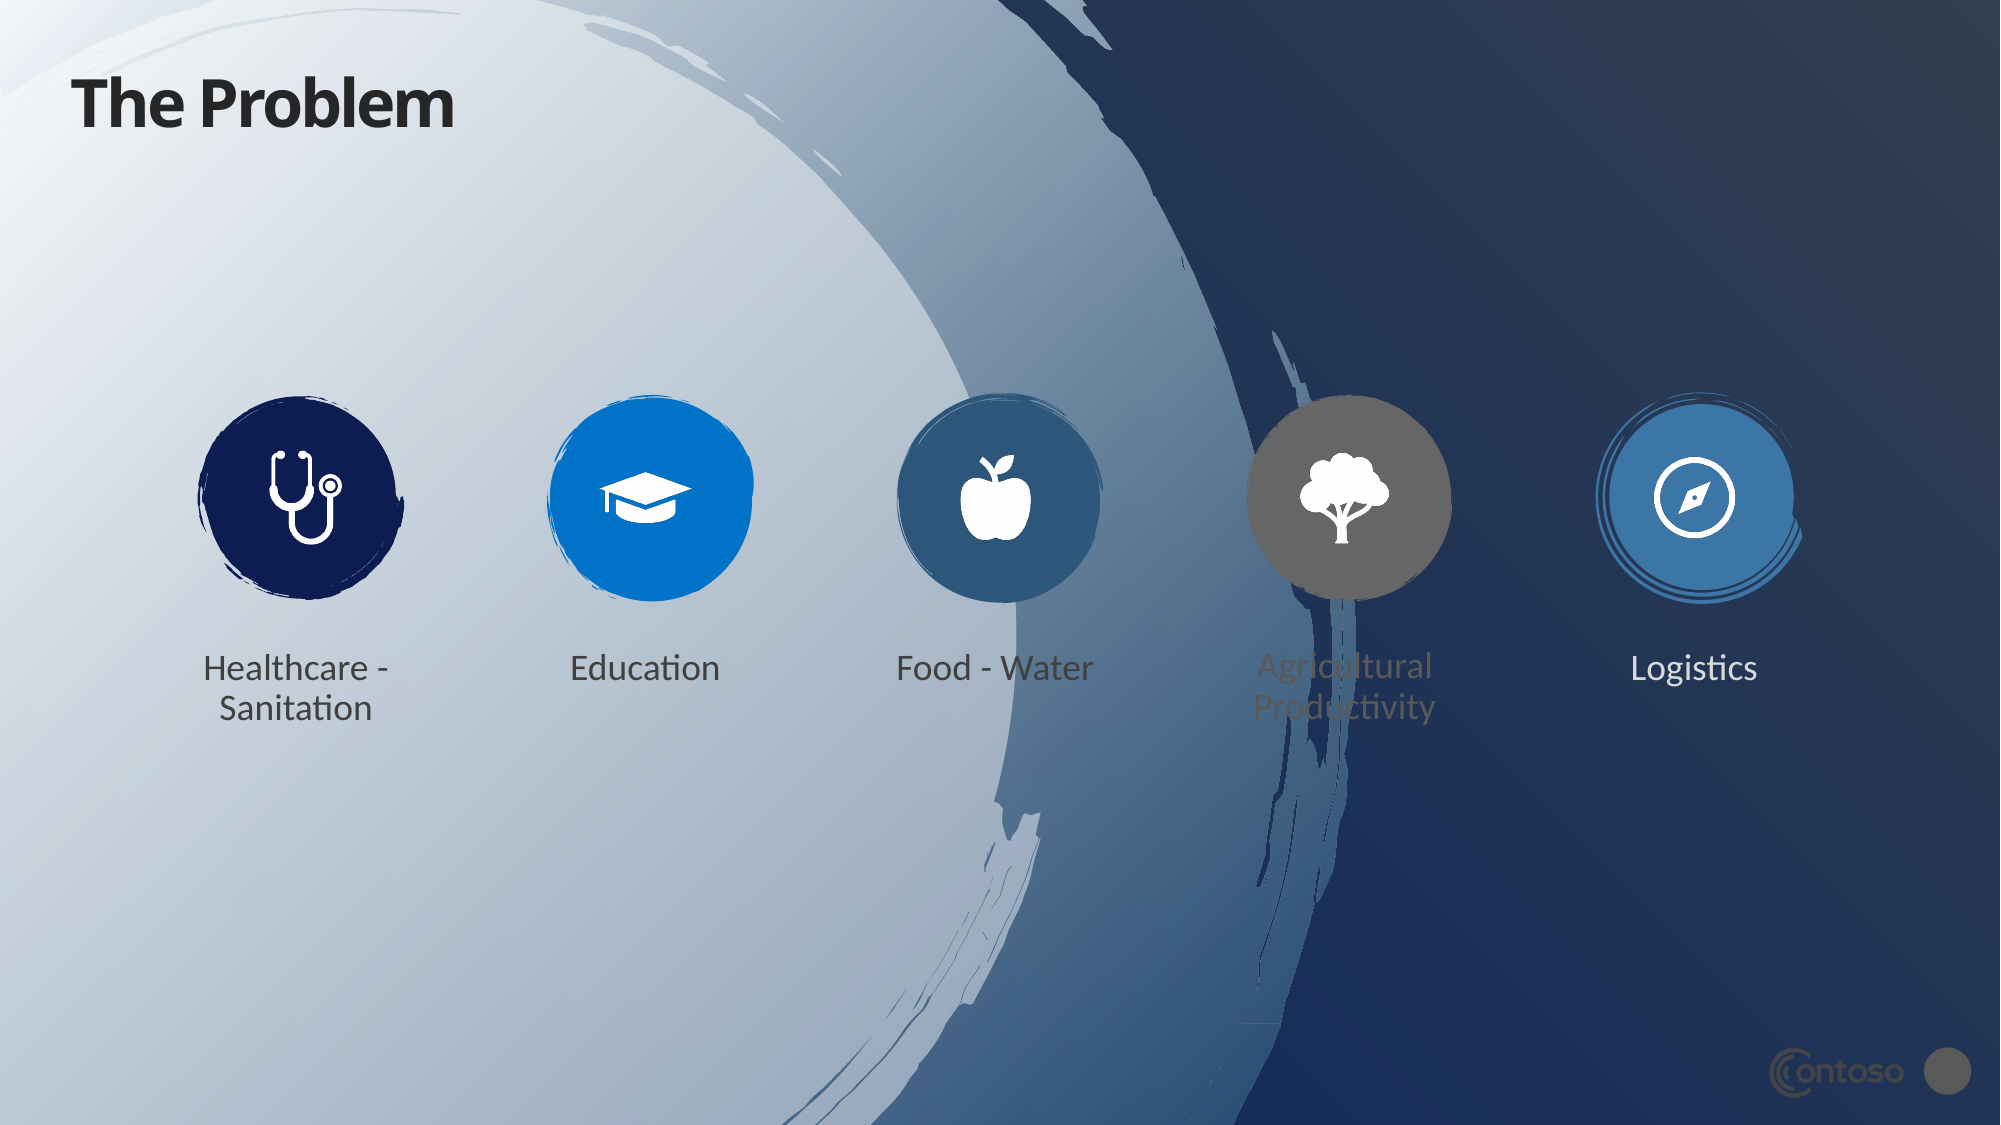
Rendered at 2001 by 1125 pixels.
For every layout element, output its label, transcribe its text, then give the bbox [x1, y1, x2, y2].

picture [944, 446, 1047, 549]
list Food - Water [862, 648, 1129, 708]
picture [594, 446, 697, 549]
list Healthcare - Sanitation [163, 648, 429, 708]
list Agricultural Productivity [1211, 646, 1478, 718]
picture [1293, 446, 1396, 549]
list Logistics [1561, 648, 1828, 708]
list Education [512, 648, 779, 708]
picture [1643, 446, 1746, 549]
picture [254, 446, 357, 549]
title The Problem [70, 70, 1930, 142]
slide_number [1923, 1047, 1972, 1095]
